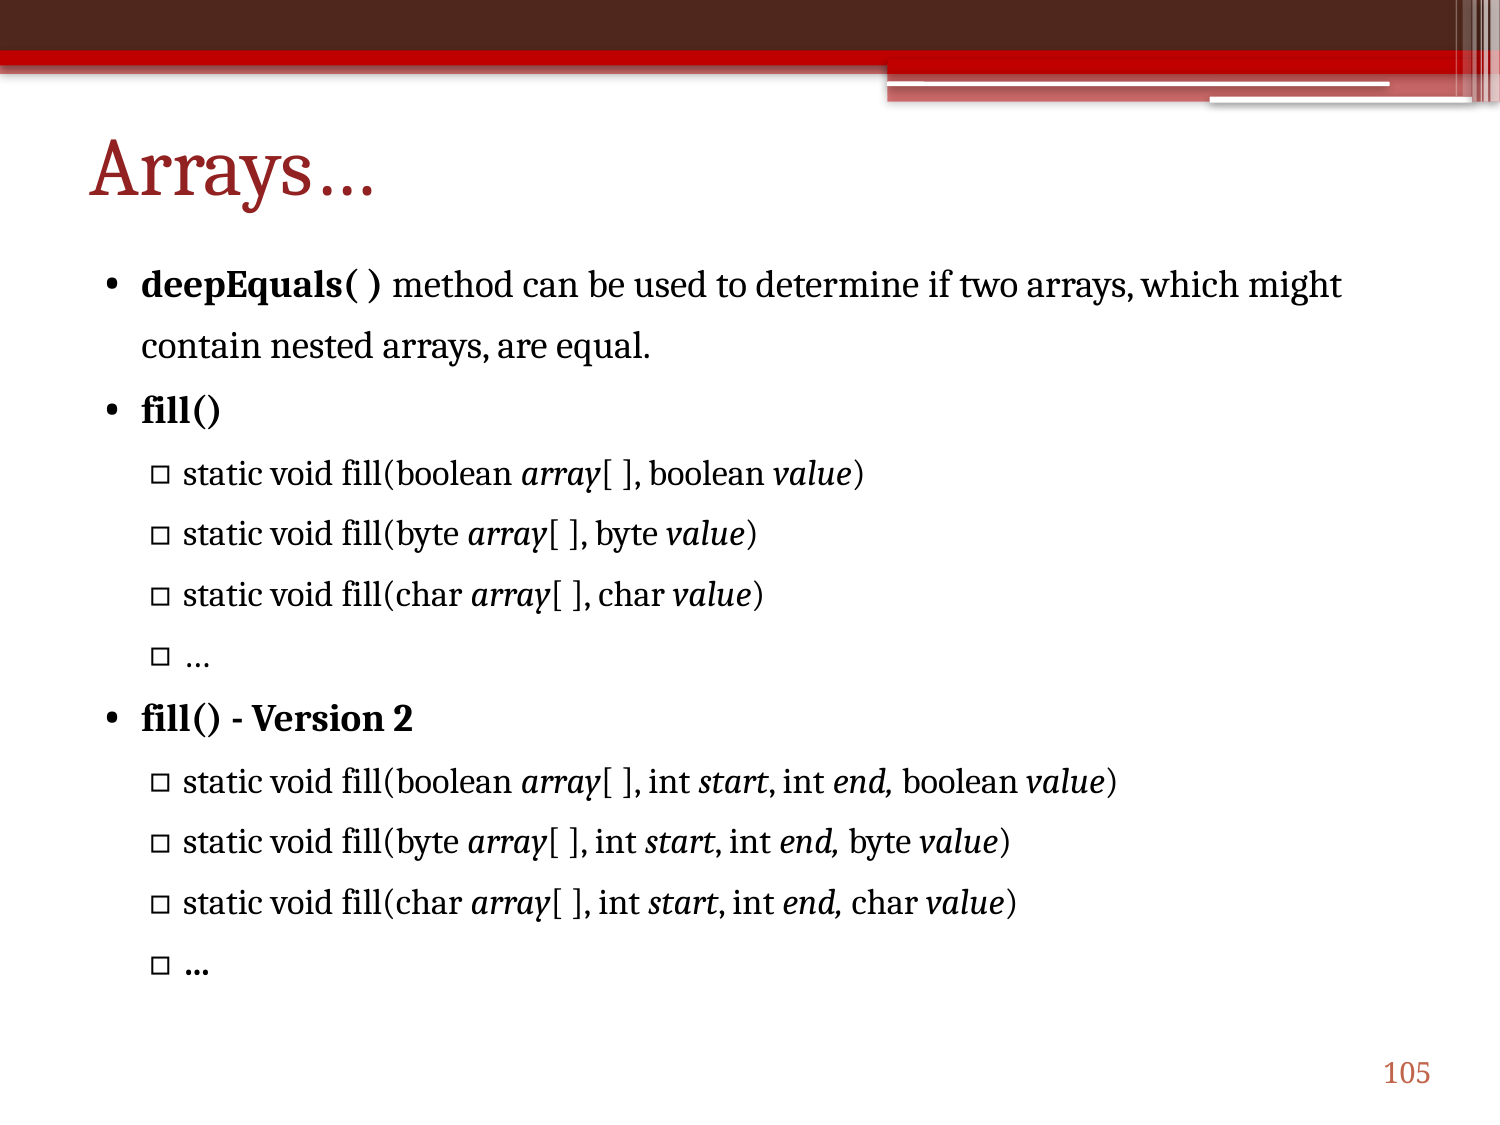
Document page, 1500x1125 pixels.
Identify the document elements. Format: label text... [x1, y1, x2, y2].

list deepEquals( ) method can be used to determine if two arrays, which might contain nested arrays, are equal. fill() static void fill(boolean array[ ], boolean value) static void fill(byte array[ ], byte value) static void fill(char array[ ], char value) … fill() - Version 2 static void fill(boolean array[ ], int start, int end, boolean value) static void fill(byte array[ ], int start, int end, byte value) static void fill(char array[ ], int start, int end, char value) … [75, 237, 1425, 1000]
title Arrays… [75, 99, 1425, 225]
slide_number 105 [1287, 1041, 1447, 1102]
